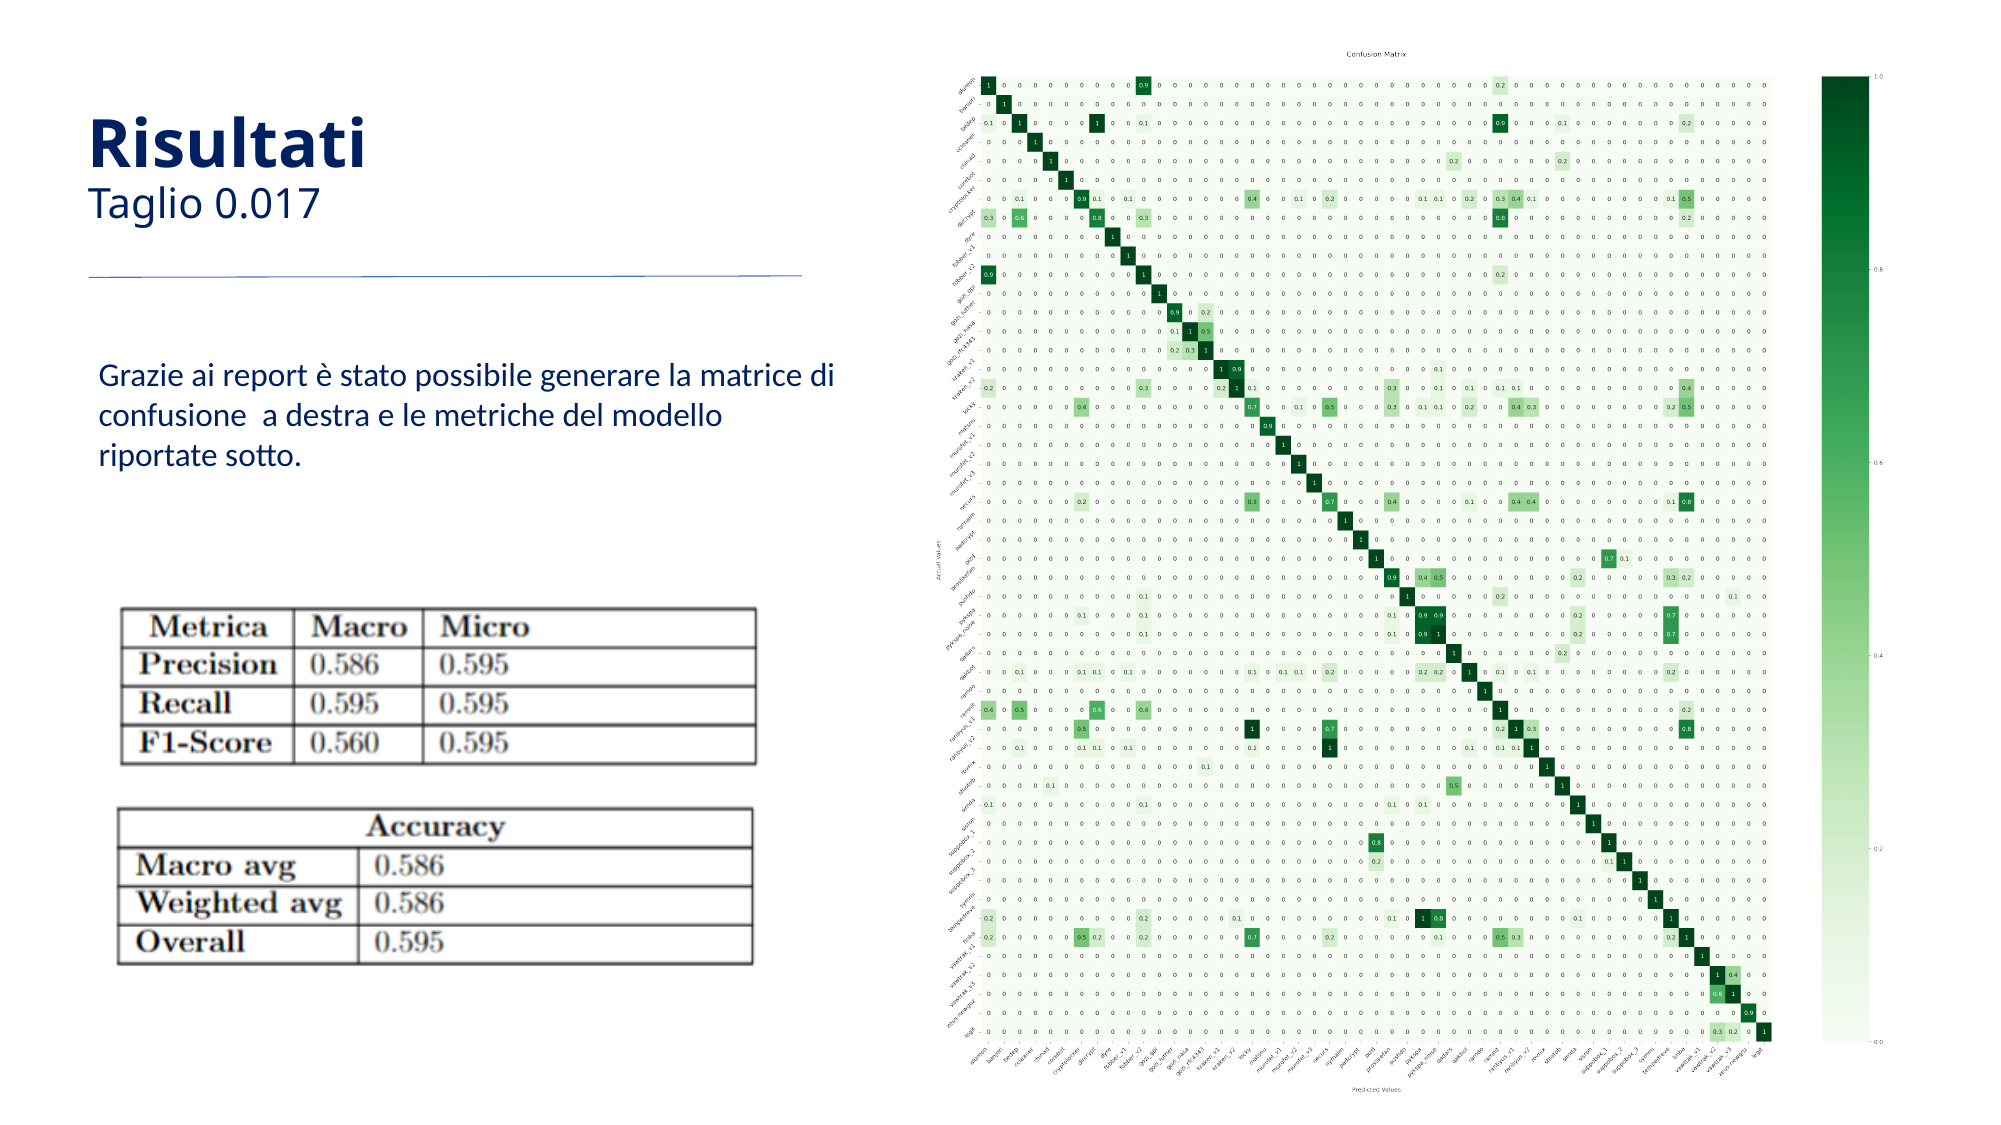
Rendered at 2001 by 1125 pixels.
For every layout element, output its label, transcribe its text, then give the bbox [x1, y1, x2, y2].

title Risultati Taglio 0.017 [87, 59, 932, 278]
text_box Grazie ai report è stato possibile generare la matrice di confusione a destra e le metriche del modello riportate sotto. [83, 345, 853, 520]
picture [932, 47, 1887, 1097]
picture [88, 590, 774, 996]
